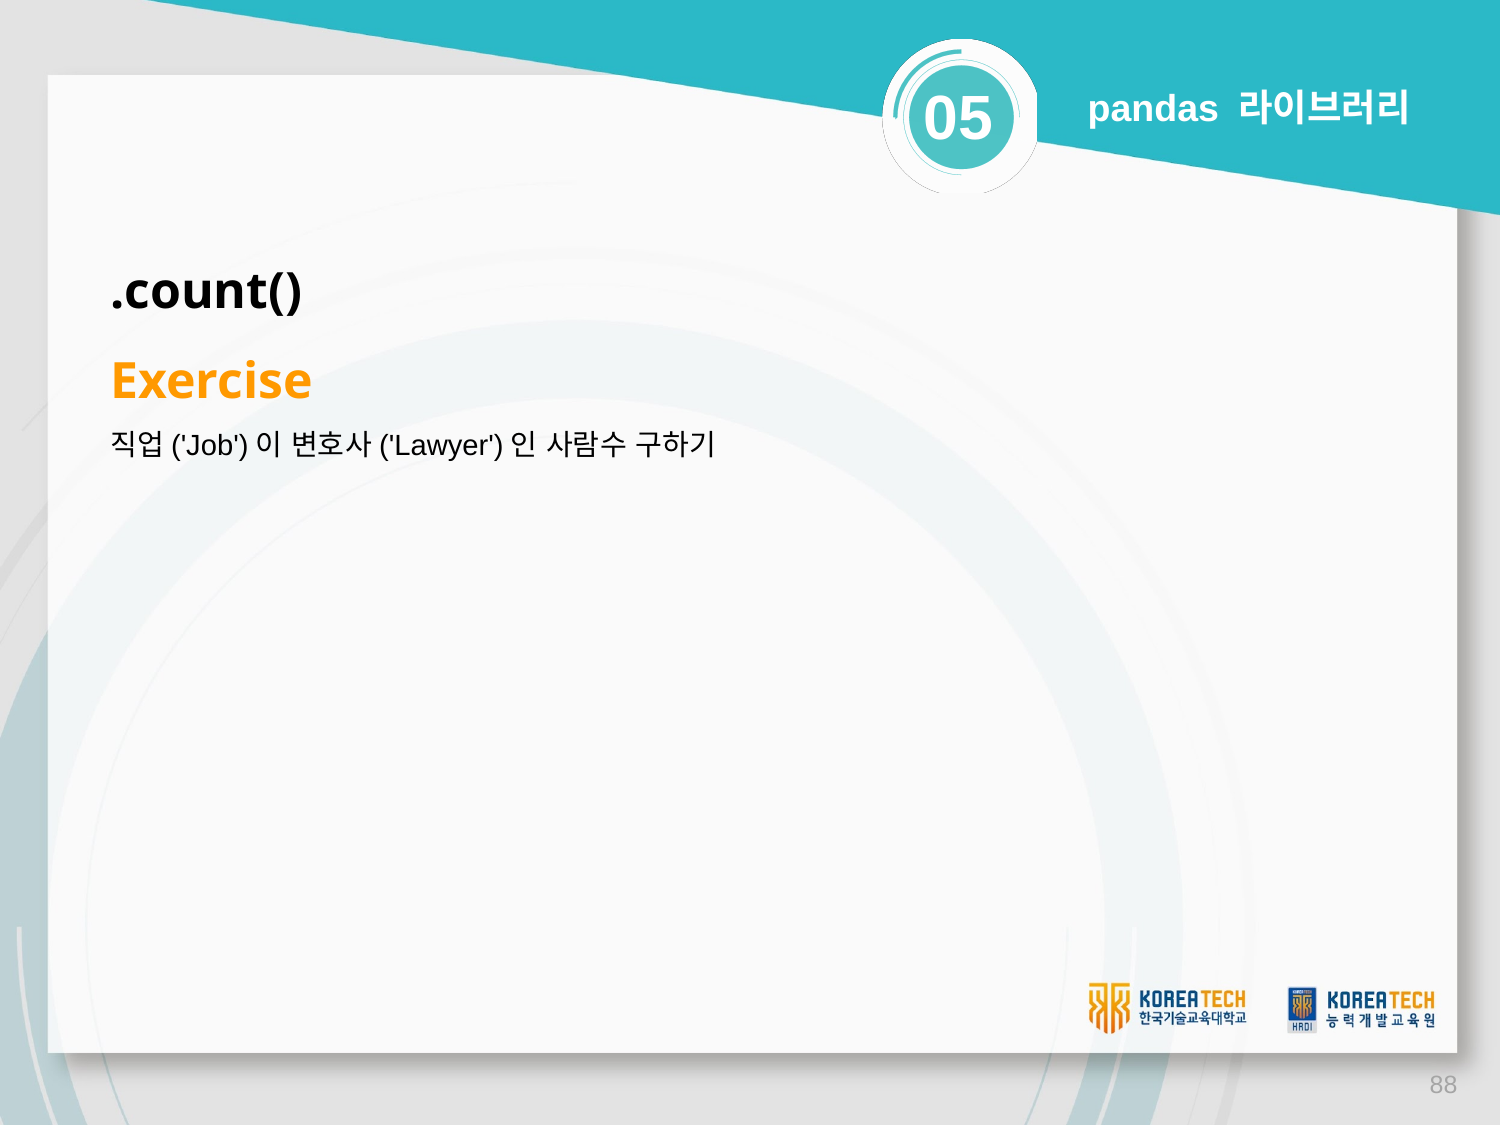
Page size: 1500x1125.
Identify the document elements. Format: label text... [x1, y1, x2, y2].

text_box .count() Exercise 직업('Job')이 변호사('Lawyer')인 사람수 구하기 [95, 221, 1389, 941]
text_box pandas 라이브러리 [1054, 53, 1445, 161]
slide_number 88 [1225, 1053, 1473, 1114]
picture [0, 0, 1500, 1125]
